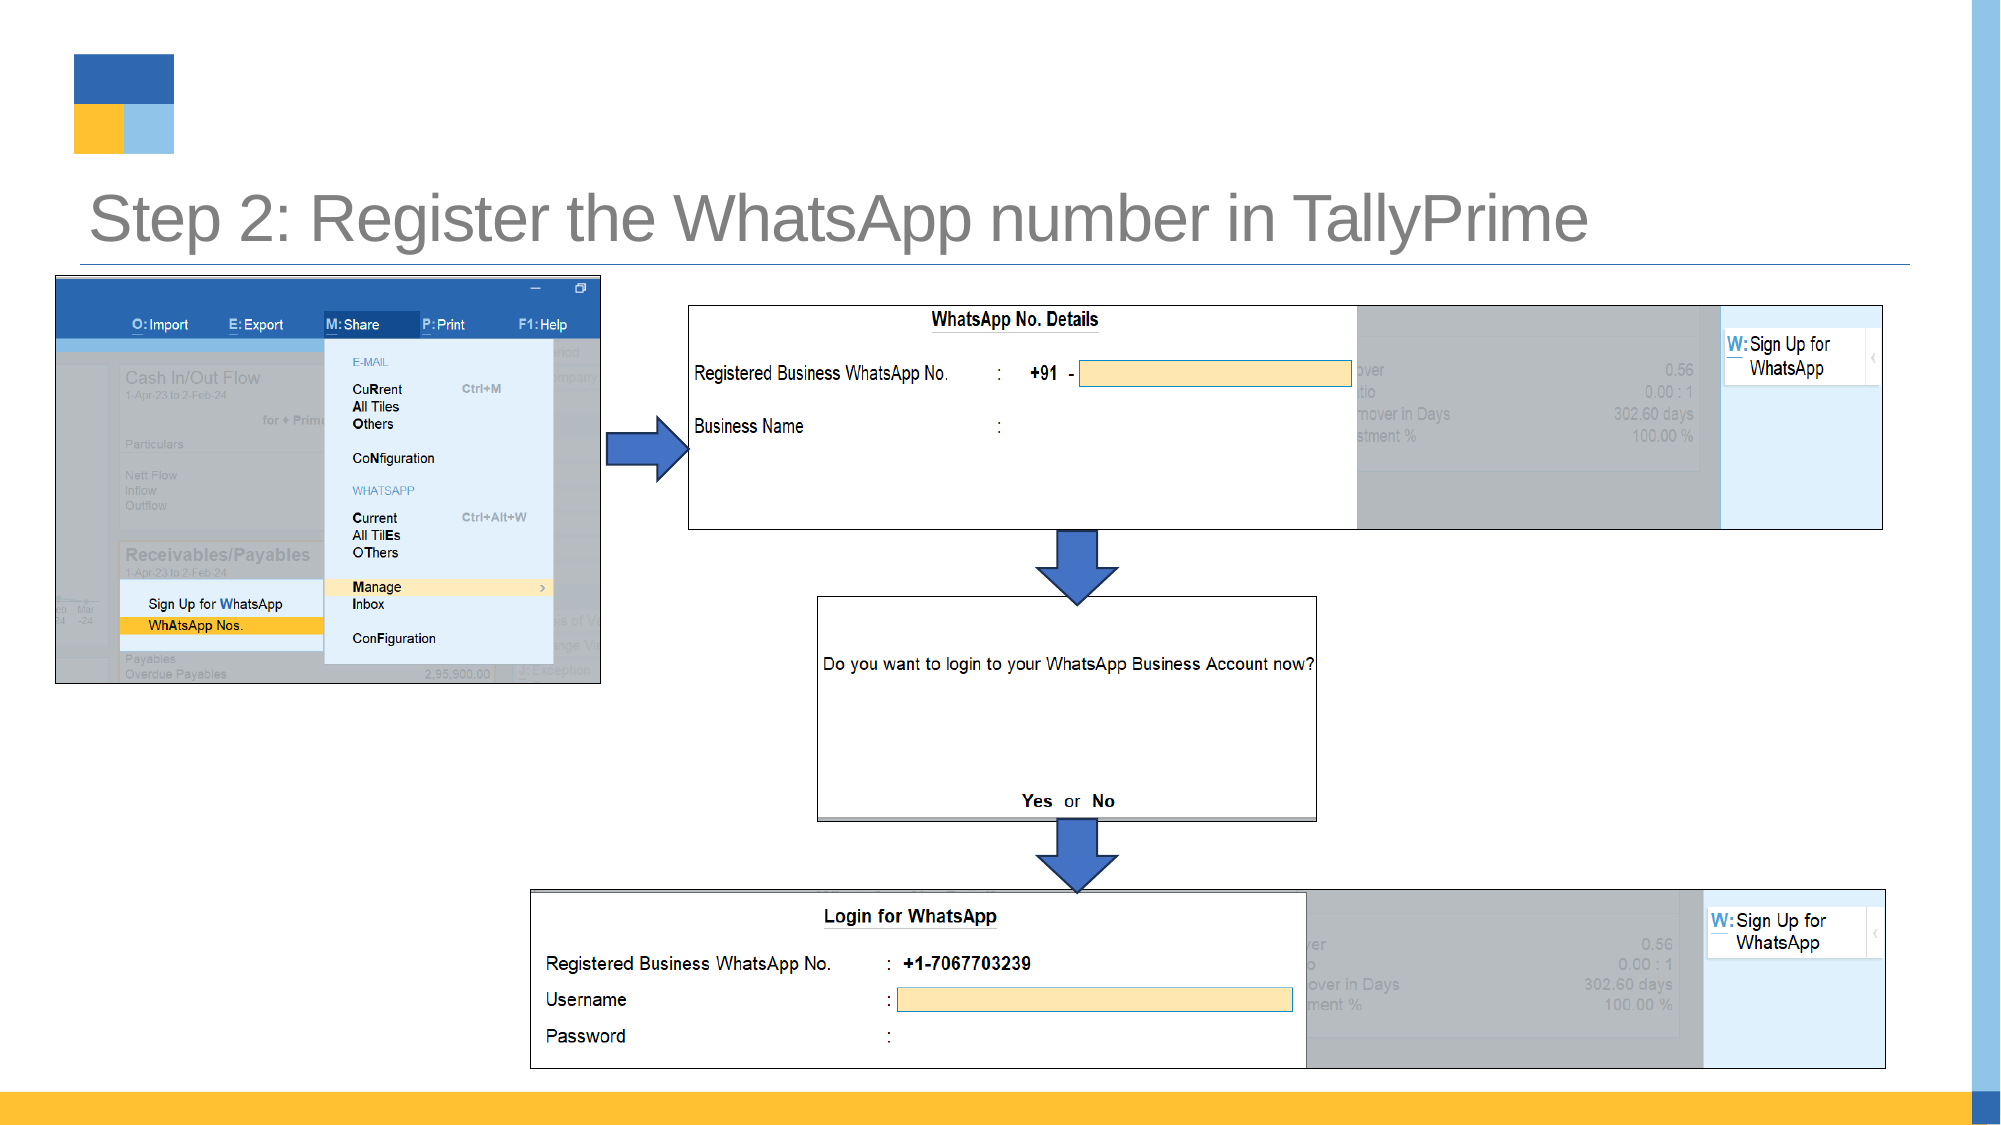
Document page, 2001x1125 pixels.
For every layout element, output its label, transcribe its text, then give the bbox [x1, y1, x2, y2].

text_box [1034, 530, 1120, 596]
title Step 2: Register the WhatsApp number in TallyPrime [74, 176, 1904, 251]
picture [688, 305, 1883, 530]
picture [530, 888, 1886, 1069]
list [55, 275, 601, 684]
text_box [605, 415, 688, 483]
text_box [1034, 822, 1120, 888]
picture [74, 54, 174, 154]
picture [817, 596, 1317, 822]
